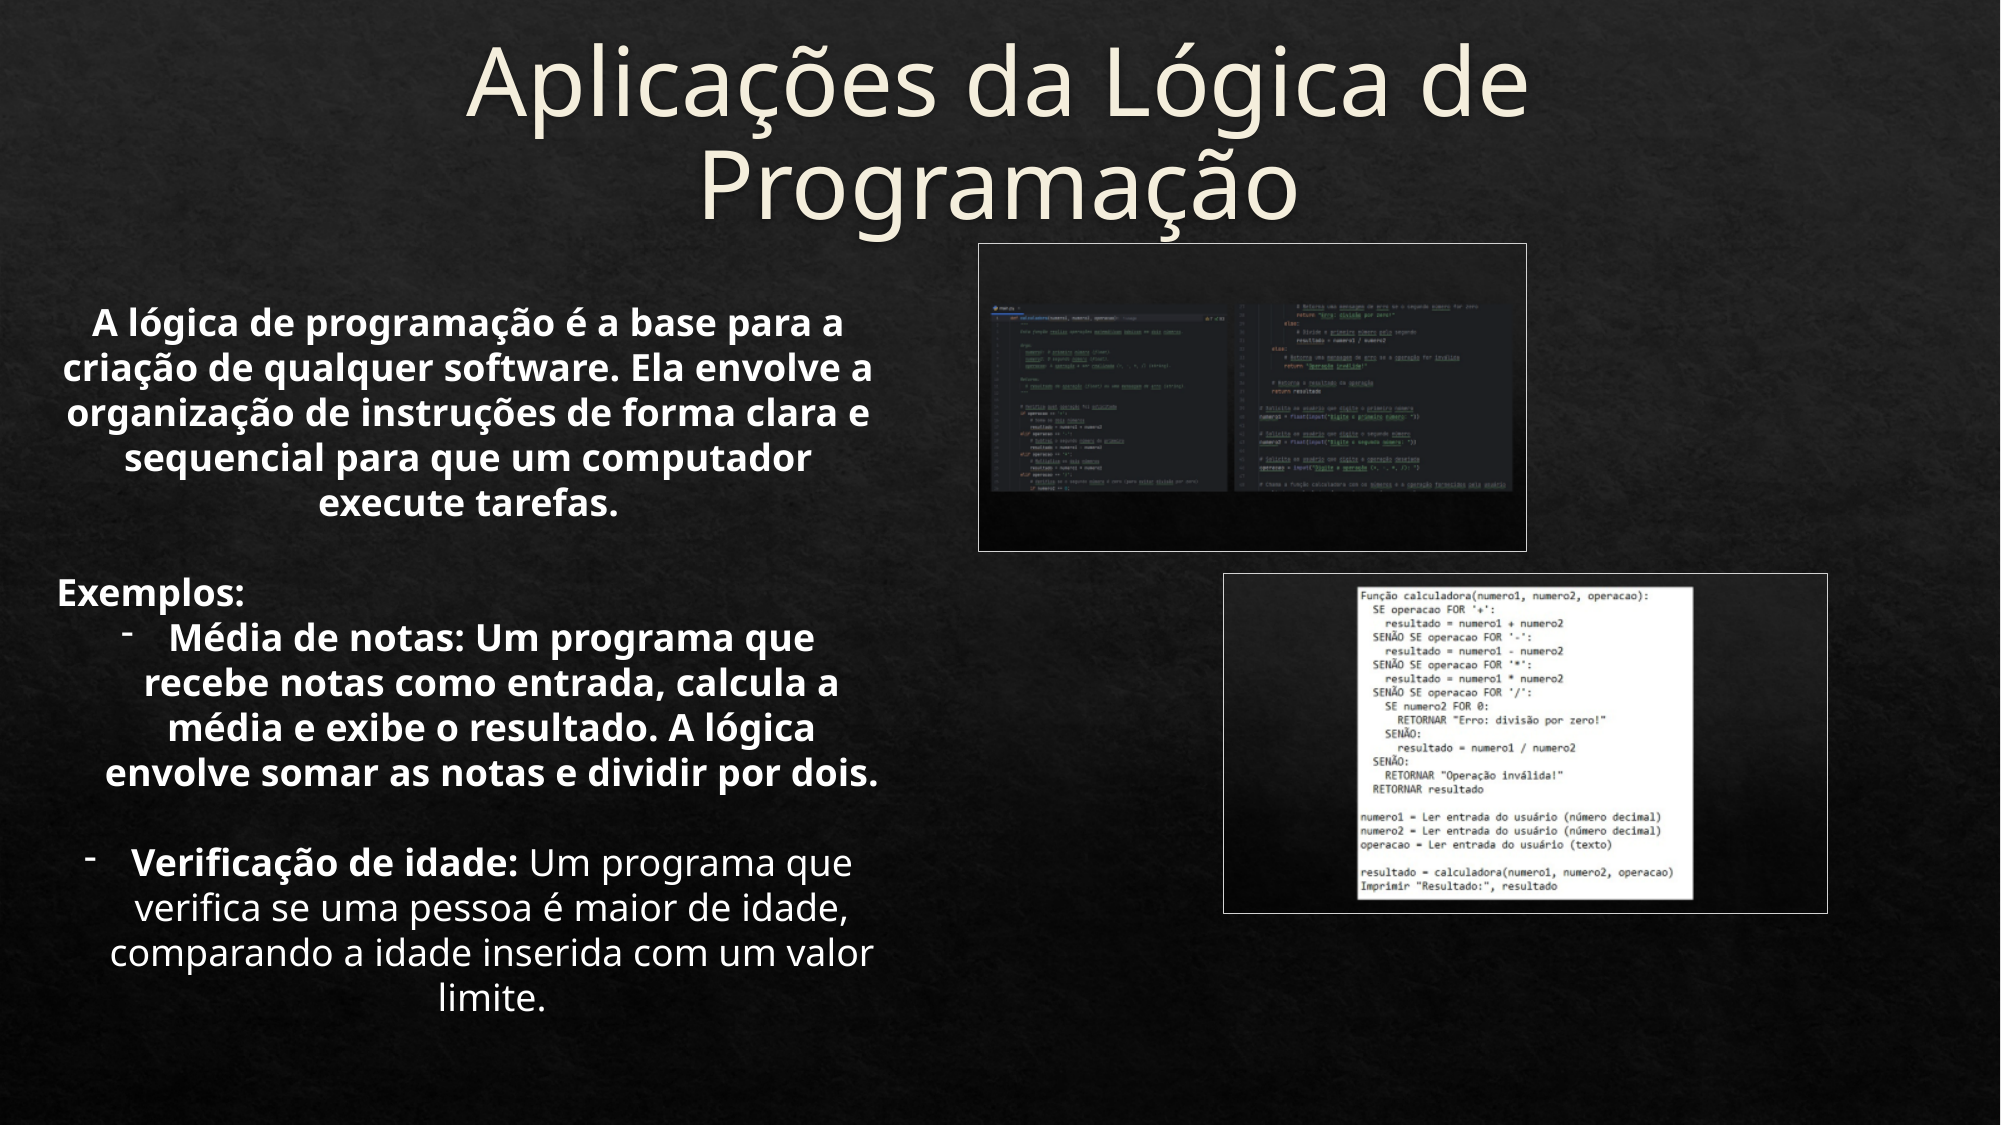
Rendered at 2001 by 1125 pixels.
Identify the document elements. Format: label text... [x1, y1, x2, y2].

picture [1224, 574, 1827, 913]
text_box A lógica de programação é a base para a criação de qualquer software. Ela envolve a organização de instruções de forma clara e sequencial para que um computador execute tarefas. Exemplos: Média de notas: Um programa que recebe notas como entrada, calcula a média e exibe o resultado. A lógica envolve somar as notas e dividir por dois. Verificação de idade: Um programa que verifica se uma pessoa é maior de idade, comparando a idade inserida com um valor limite. [41, 291, 896, 1027]
picture [979, 244, 1526, 551]
title Aplicações da Lógica de Programação [149, 34, 1849, 241]
